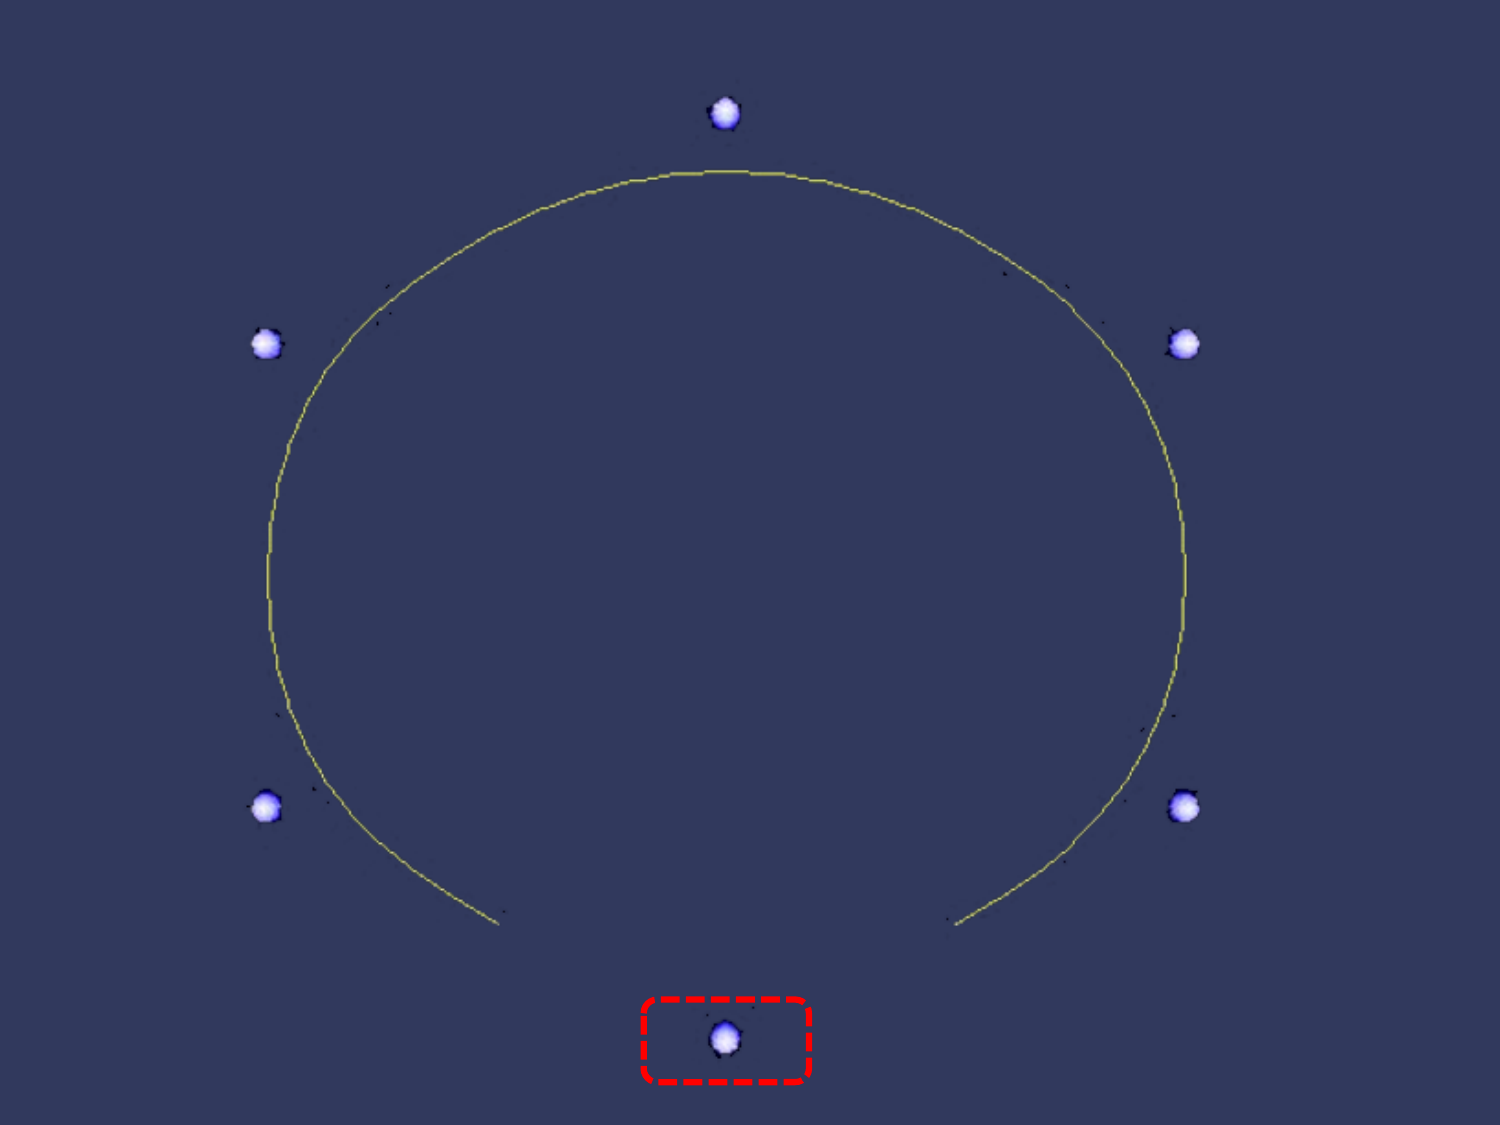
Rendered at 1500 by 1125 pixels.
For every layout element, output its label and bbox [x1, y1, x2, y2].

picture [158, 0, 1318, 1119]
